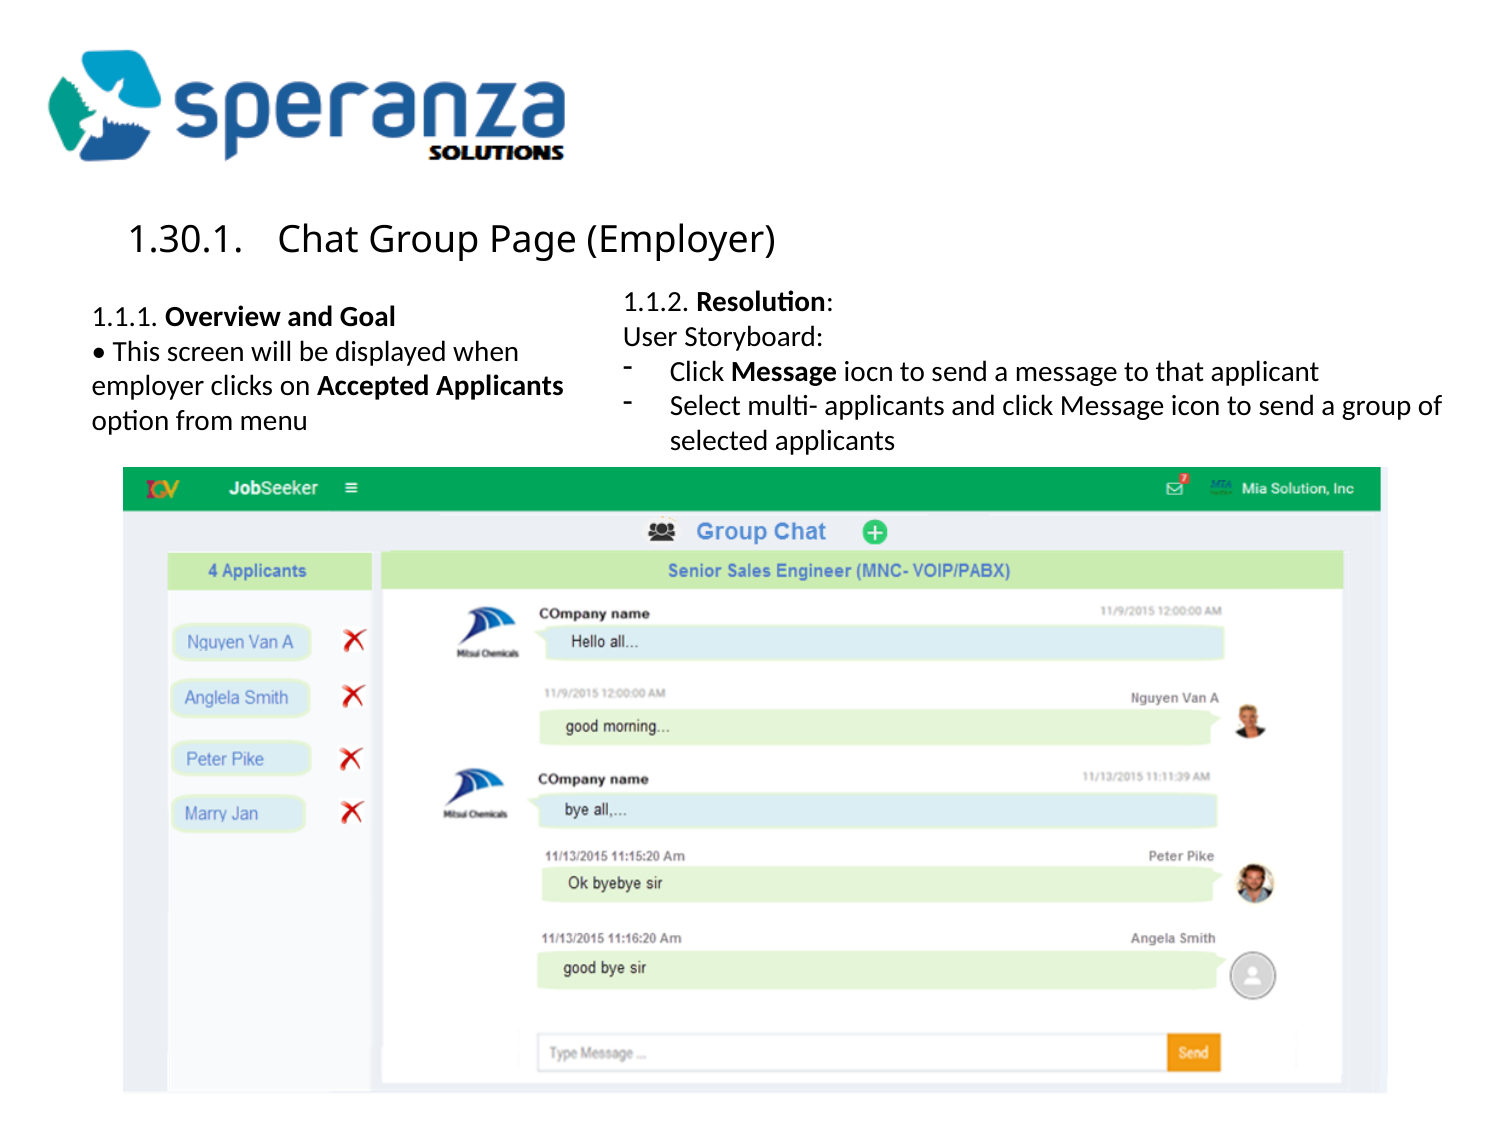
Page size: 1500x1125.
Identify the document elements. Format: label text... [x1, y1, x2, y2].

picture [17, 19, 601, 193]
text_box 1.1.1. Overview and Goal • This screen will be displayed when employer clicks on Accepted Applicants option from menu [76, 289, 608, 514]
text_box 1.1.2. Resolution: User Storyboard: Click Message iocn to send a message to that applicant Select multi- applicants and click Message icon to send a group of selected applicants [608, 274, 1483, 534]
picture [123, 467, 1389, 1095]
text_box 1.30.1. Chat Group Page (Employer) [112, 208, 792, 268]
